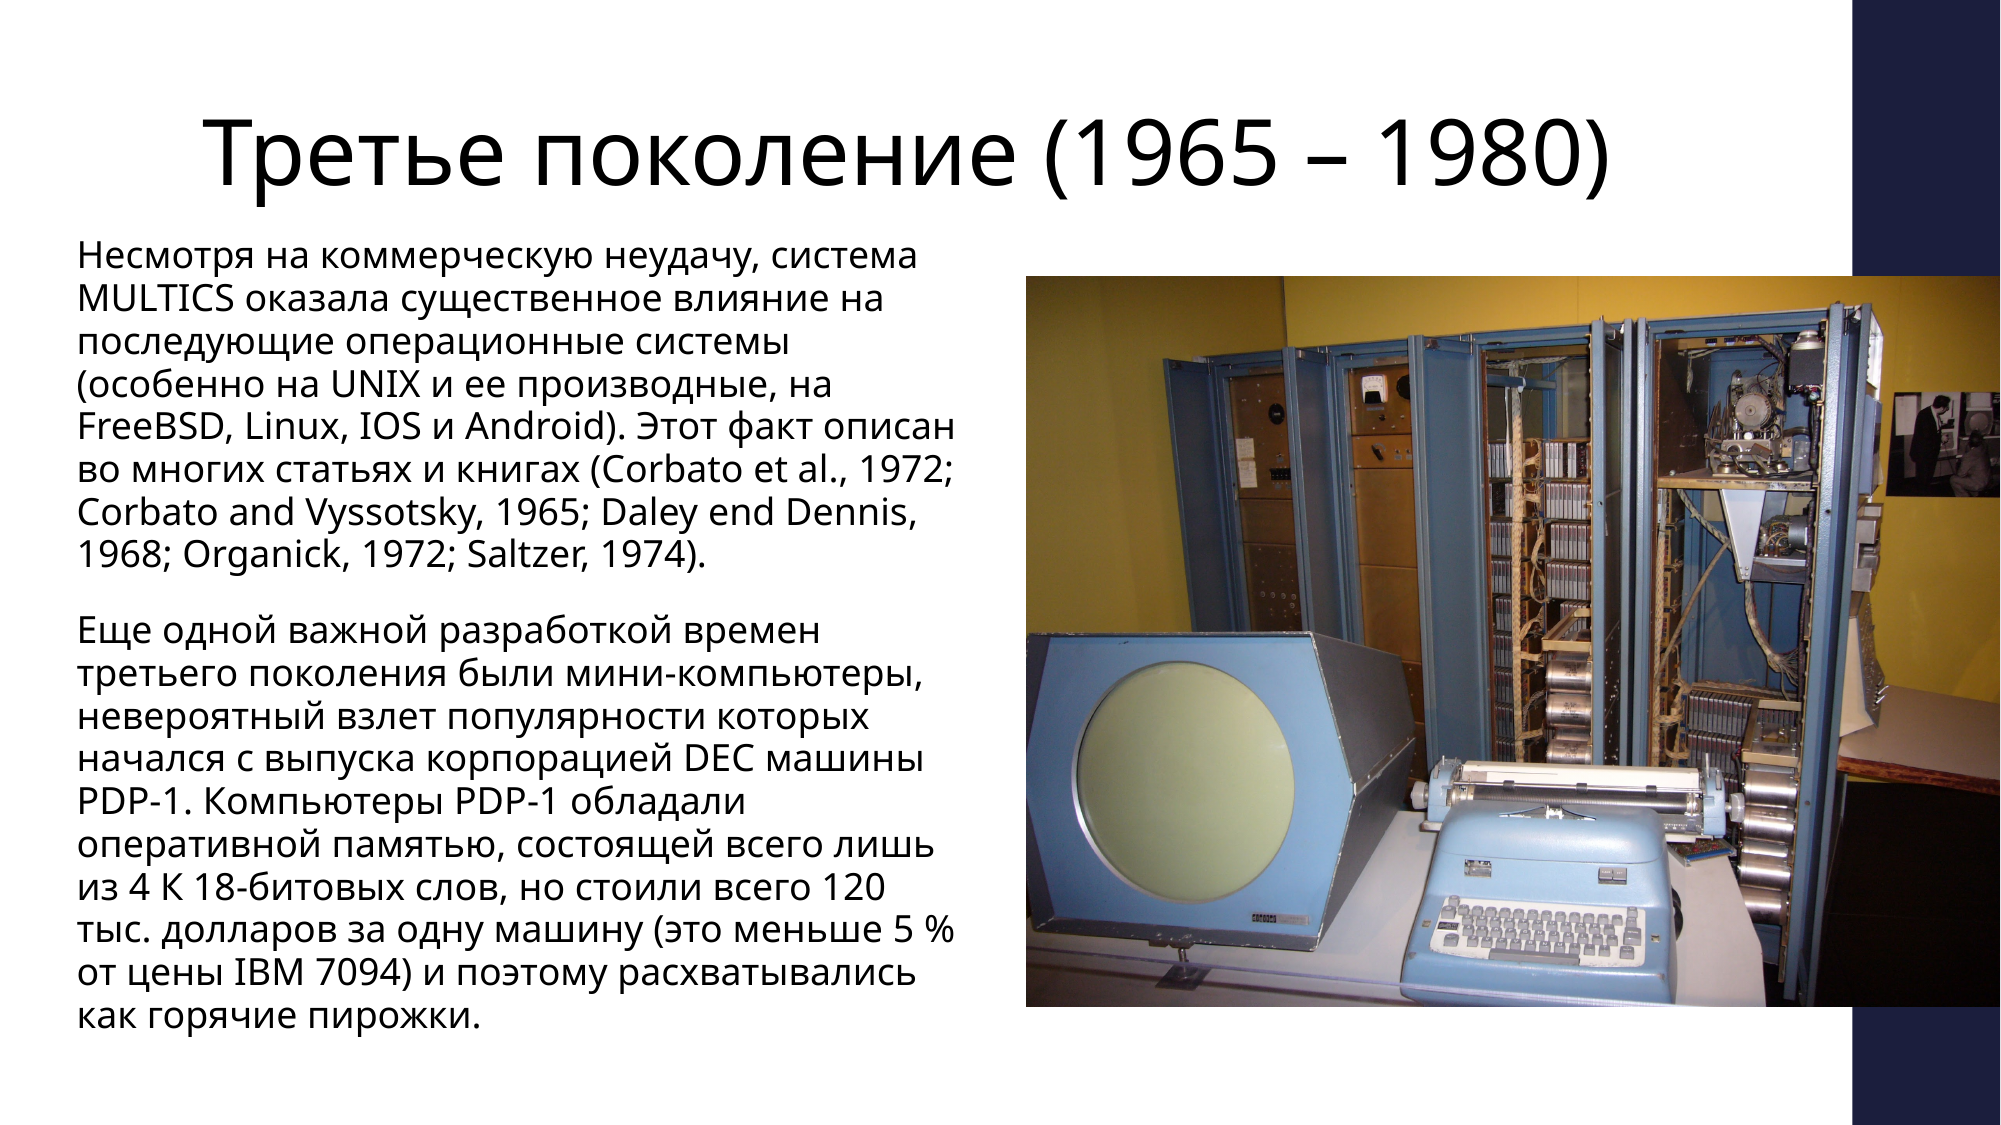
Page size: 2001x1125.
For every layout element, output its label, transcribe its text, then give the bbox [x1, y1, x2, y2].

text_box Третье поколение (1965 – 1980) [187, 60, 1797, 214]
picture [1025, 275, 2000, 1007]
list Несмотря на коммерческую неудачу, система MULTICS оказала существенное влияние на последующие операционные системы (особенно на UNIX и ее производные, на FreeBSD, Linux, IOS и Android). Этот факт описан во многих статьях и книгах (Corbato et al., 1972; Corbato and Vyssotsky, 1965; Daley end Dennis, 1968; Organick, 1972; Saltzer, 1974). Еще одной важной разработкой времен третьего поколения были мини-компьютеры, невероятный взлет популярности которых начался с выпуска корпорацией DEC машины PDP-1. Компьютеры PDP-1 обладали оперативной памятью, состоящей всего лишь из 4 К 18-битовых слов, но стоили всего 120 тыс. долларов за одну машину (это меньше 5 % от цены IBM 7094) и поэтому расхватывались как горячие пирожки. [61, 227, 974, 1090]
